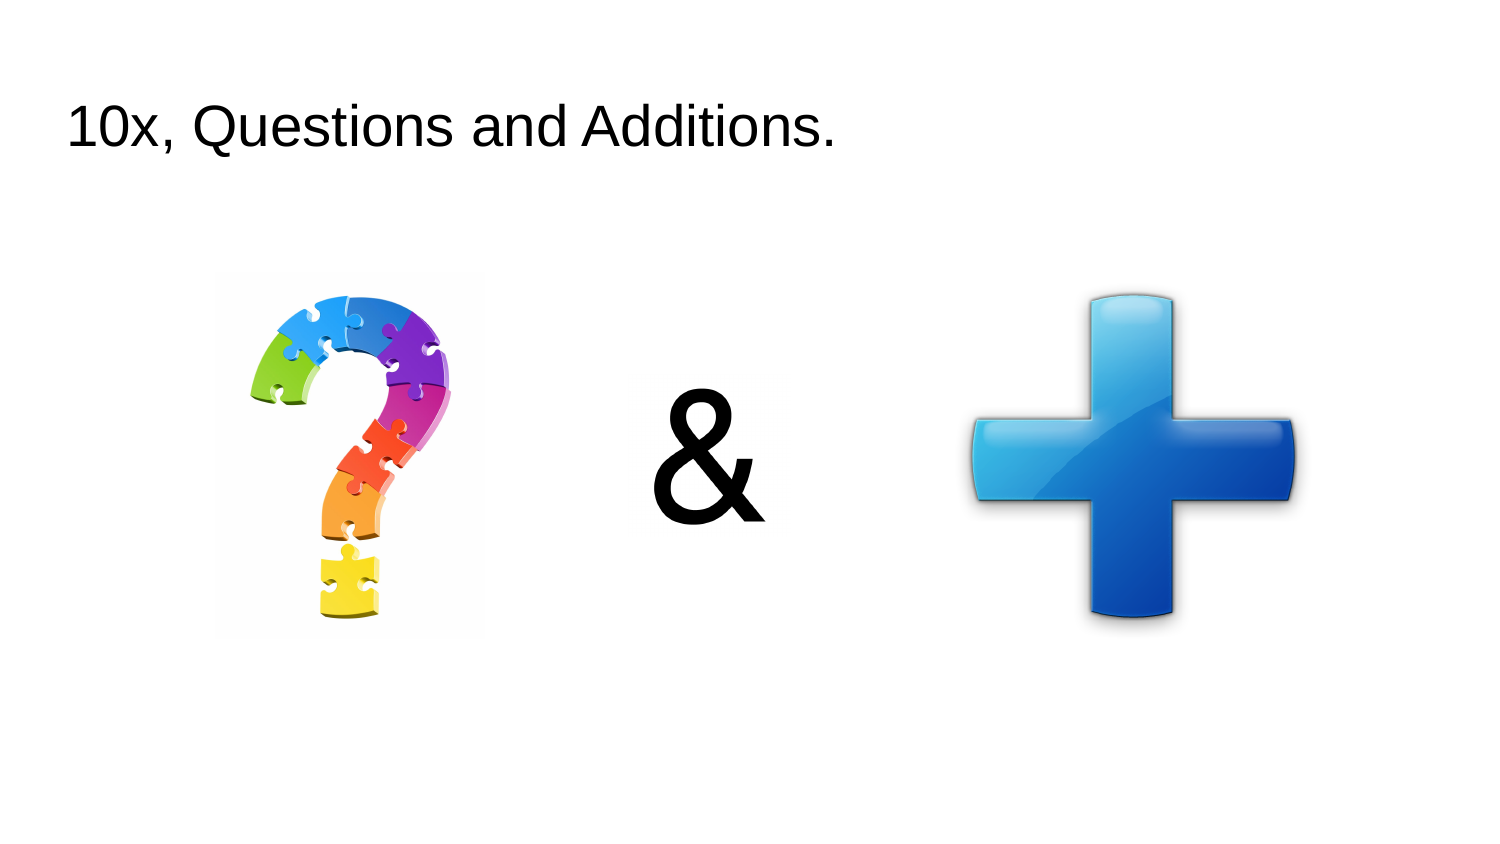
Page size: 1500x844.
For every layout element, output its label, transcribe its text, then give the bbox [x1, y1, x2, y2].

title 10x, Questions and Additions. [51, 72, 1449, 167]
picture [215, 272, 485, 640]
picture [628, 374, 792, 538]
picture [935, 258, 1331, 654]
